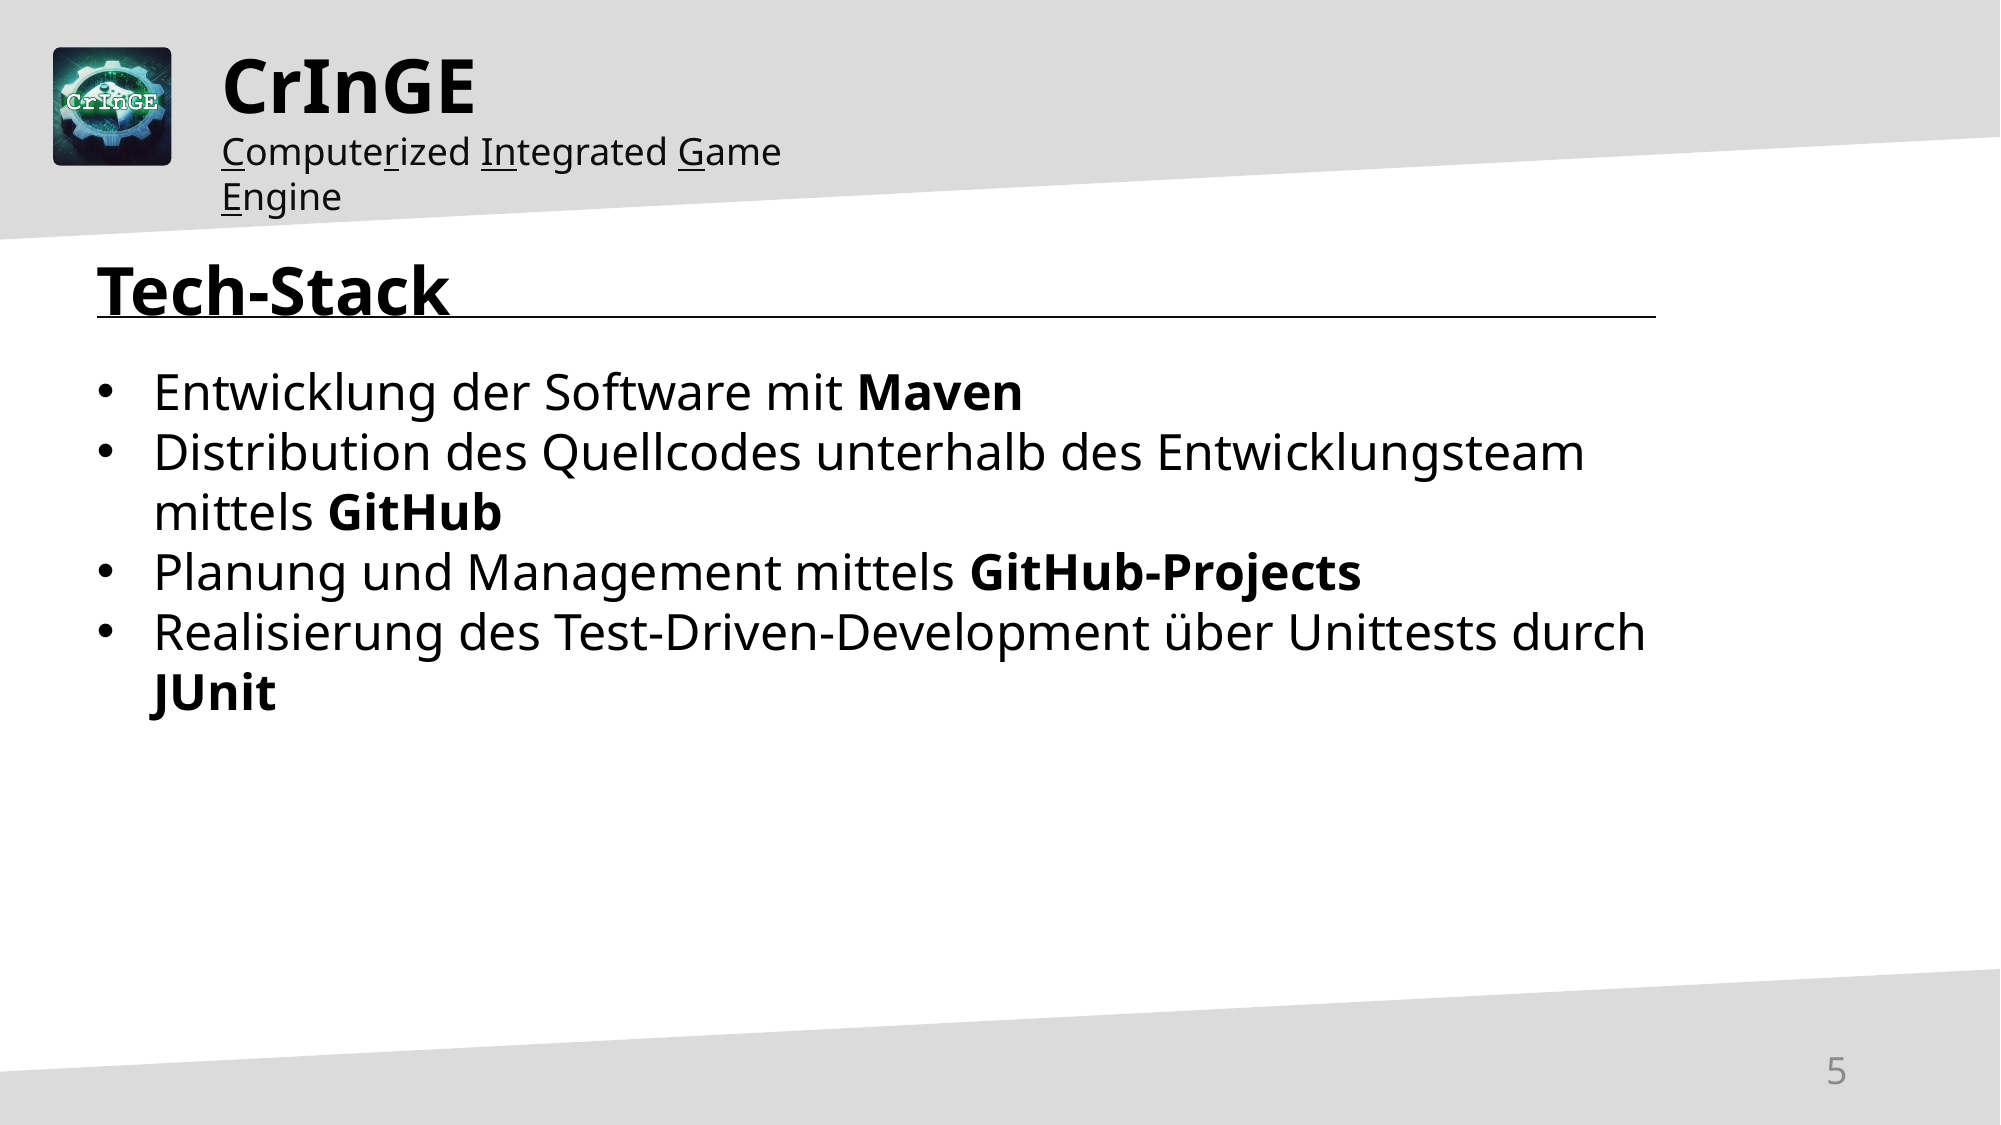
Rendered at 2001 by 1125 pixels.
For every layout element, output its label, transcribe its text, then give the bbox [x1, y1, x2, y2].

text_box [0, 967, 2000, 1125]
text_box [53, 47, 172, 166]
text_box [0, 0, 2000, 241]
slide_number 5 [1412, 1042, 1863, 1103]
text_box CrInGE Computerized Integrated Game Engine [206, 30, 846, 226]
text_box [82, 240, 1671, 337]
text_box Entwicklung der Software mit Maven Distribution des Quellcodes unterhalb des Entwicklungsteam mittels GitHub Planung und Management mittels GitHub-Projects Realisierung des Test-Driven-Development über Unittests durch JUnit [82, 353, 1671, 729]
